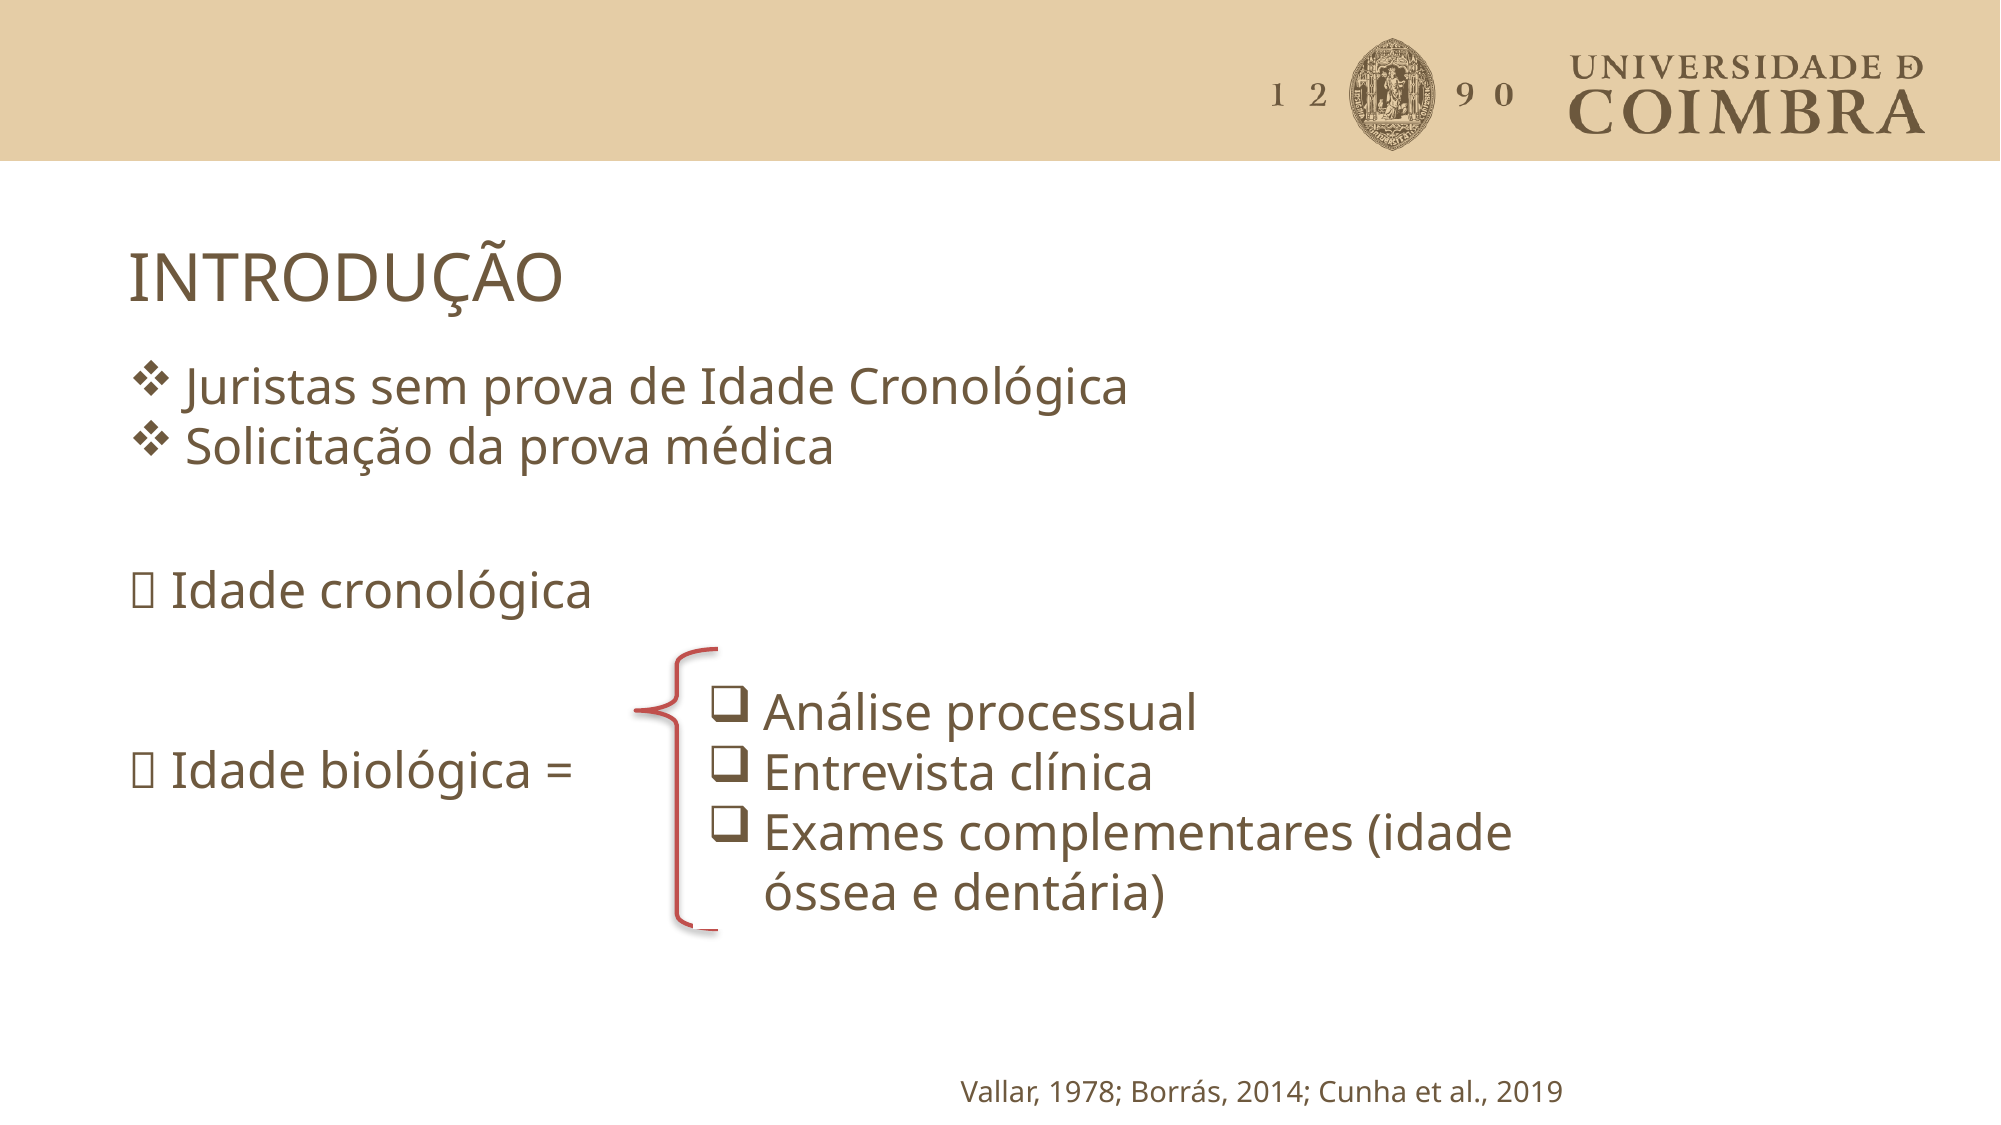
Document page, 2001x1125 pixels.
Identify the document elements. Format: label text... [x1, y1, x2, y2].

picture [1272, 35, 1925, 154]
text_box [674, 646, 718, 928]
text_box INTRODUÇÃO Juristas sem prova de Idade Cronológica Solicitação da prova médica [114, 227, 1886, 482]
text_box [0, 0, 2000, 163]
text_box Análise processual Entrevista clínica Exames complementares (idade óssea e dentária) [691, 669, 1632, 931]
text_box Vallar, 1978; Borrás, 2014; Cunha et al., 2019 [938, 1066, 1579, 1116]
text_box ❌ Idade cronológica ✅ Idade biológica = [114, 551, 677, 806]
